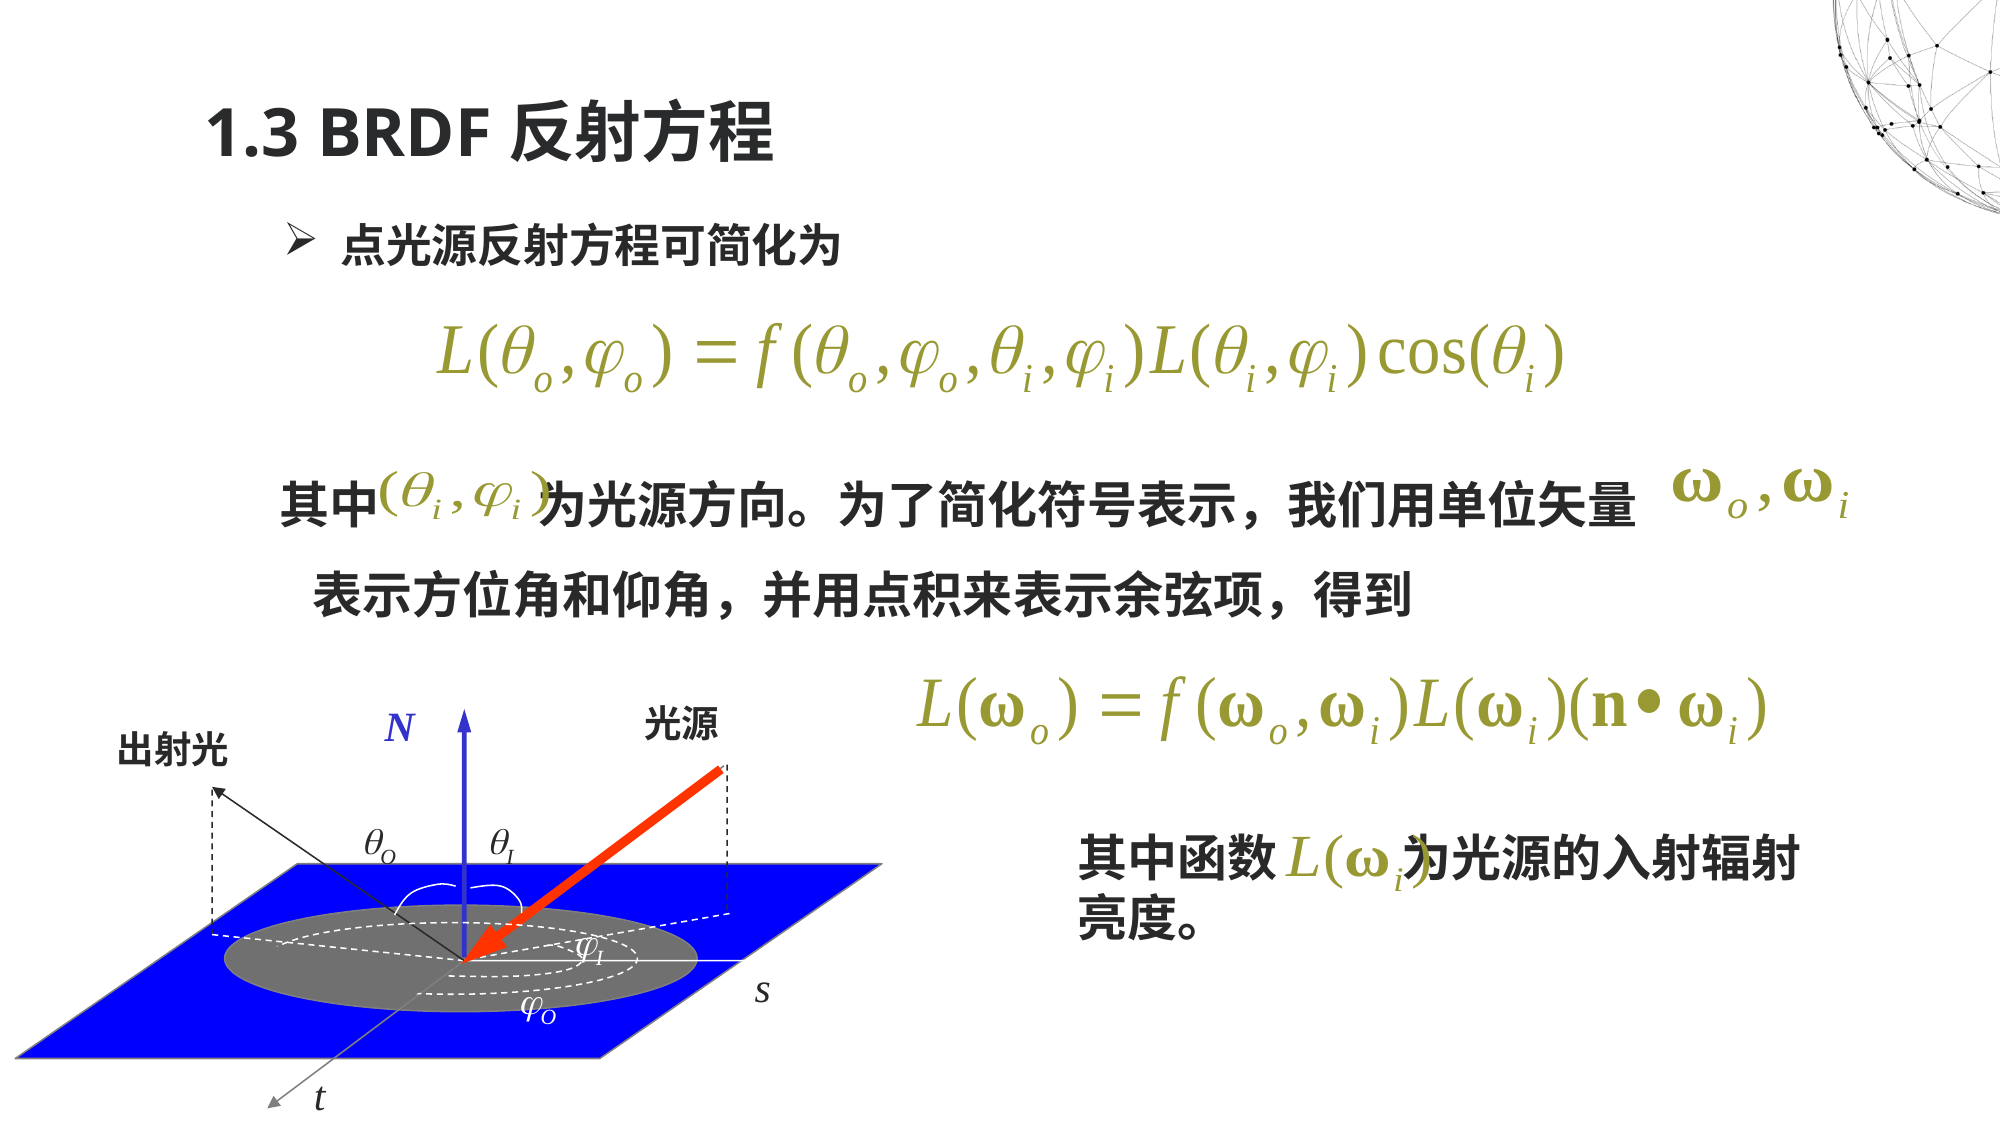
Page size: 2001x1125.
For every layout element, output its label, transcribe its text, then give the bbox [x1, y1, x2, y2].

text_box 其中函数 为光源的入射辐射亮度。 [1062, 818, 1820, 954]
list 点光源反射方程可简化为 其中 为光源方向。为了简化符号表示，我们用单位矢量 表示方位角和仰角，并用点积来表示余弦项，得到 [207, 252, 1763, 884]
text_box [1661, 432, 1863, 533]
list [367, 455, 561, 531]
picture [711, 0, 2000, 725]
title 1.3 BRDF反射方程 [196, 18, 1763, 252]
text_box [1274, 816, 1444, 905]
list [424, 302, 1575, 407]
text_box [14, 692, 883, 1125]
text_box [905, 655, 1778, 760]
